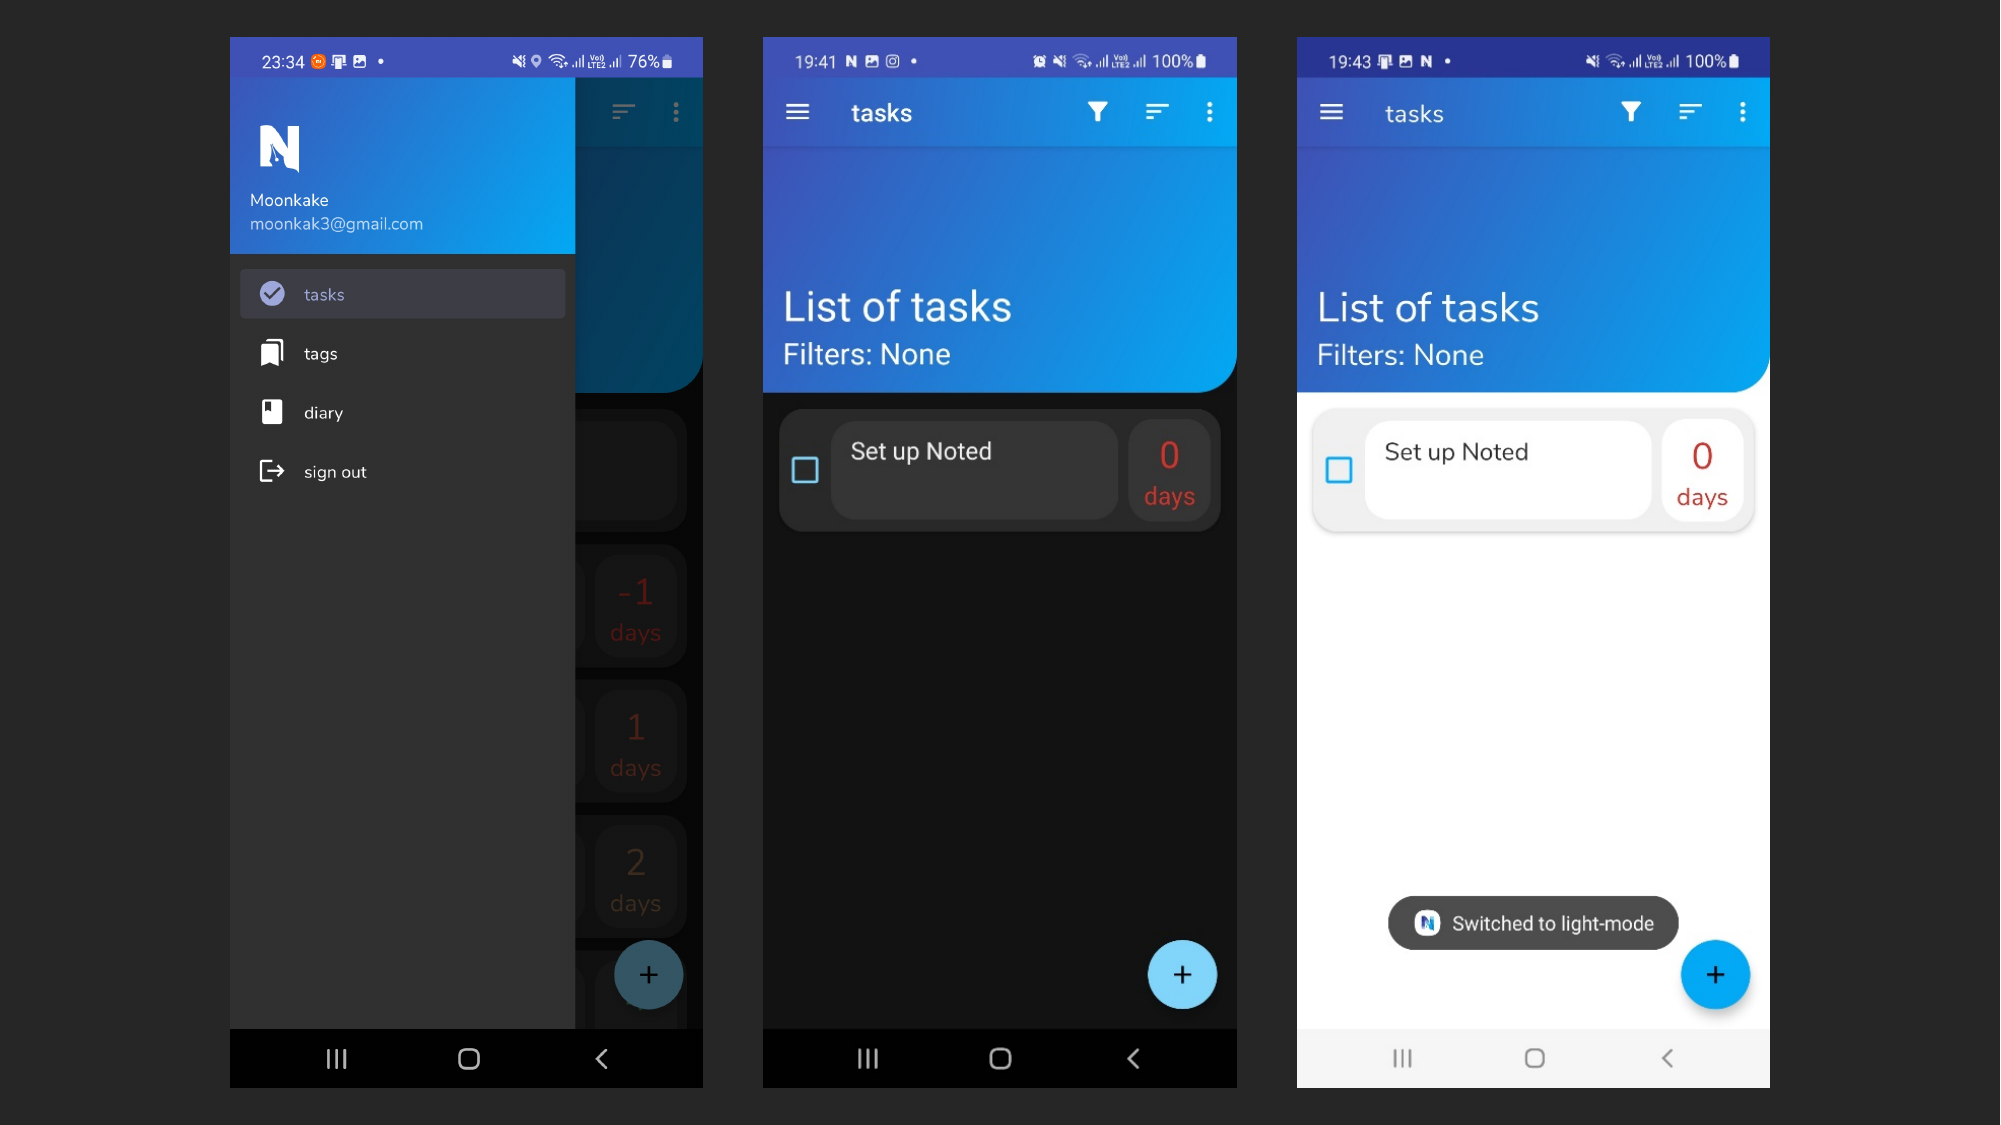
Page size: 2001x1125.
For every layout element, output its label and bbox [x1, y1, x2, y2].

picture [1740, 102, 1745, 122]
picture [230, 37, 703, 1088]
picture [763, 37, 1237, 1088]
picture [1207, 102, 1212, 122]
picture [1297, 37, 1770, 1088]
